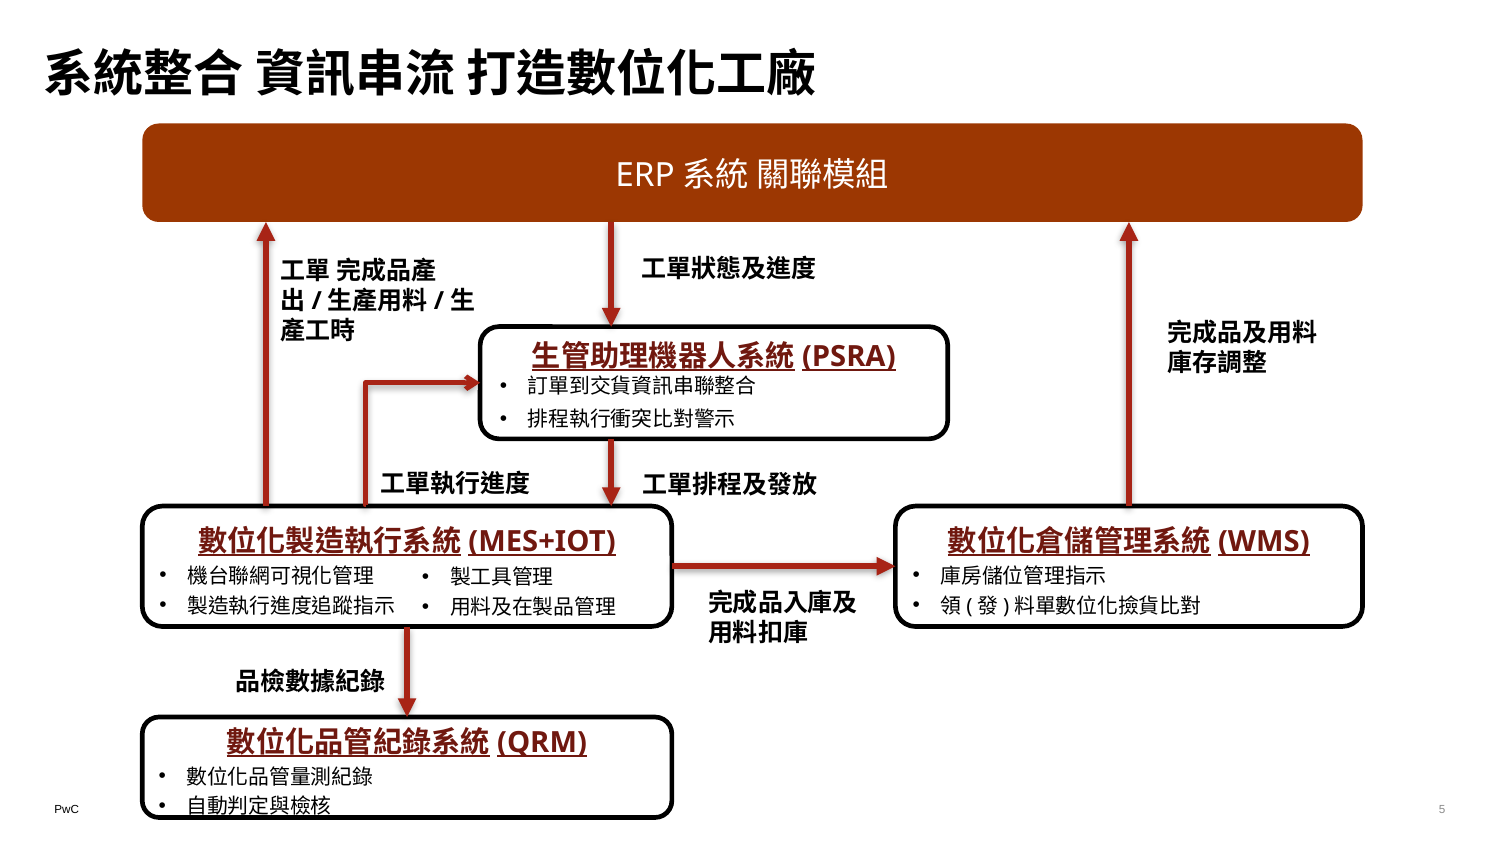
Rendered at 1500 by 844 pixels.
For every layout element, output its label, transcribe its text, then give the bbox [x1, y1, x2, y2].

text_box 完成品入庫及用料扣庫 [693, 579, 887, 655]
text_box 生管助理機器人系統(PSRA) [477, 324, 950, 441]
text_box 系統整合 資訊串流 打造數位化工廠 [29, 34, 1165, 109]
slide_number 5 [1011, 798, 1446, 816]
text_box 數位化倉儲管理系統(WMS) 庫房儲位管理指示 領(發)料單數位化撿貨比對 [893, 503, 1365, 629]
text_box 完成品及用料庫存調整 [1152, 309, 1346, 384]
text_box 工單排程及發放 [627, 460, 833, 506]
text_box ERP系統 關聯模組 [140, 121, 1365, 225]
text_box 數位化品管紀錄系統(QRM) 數位化品管量測紀錄 自動判定與檢核 [140, 714, 674, 820]
text_box 工單執行進度 [489, 459, 559, 505]
text_box 工單狀態及進度 [626, 244, 832, 290]
text_box 製工具管理 用料及在製品管理 [407, 551, 694, 627]
text_box 數位化製造執行系統(MES+IOT) 機台聯網可視化管理 製造執行進度追蹤指示 [140, 503, 674, 629]
text_box 品檢數據紀錄 [220, 657, 399, 703]
text_box 訂單到交貨資訊串聯整合 排程執行衝突比對警示 [484, 365, 772, 431]
text_box 工單 完成品產出/生產用料/生產工時 [271, 247, 515, 353]
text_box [361, 386, 485, 502]
